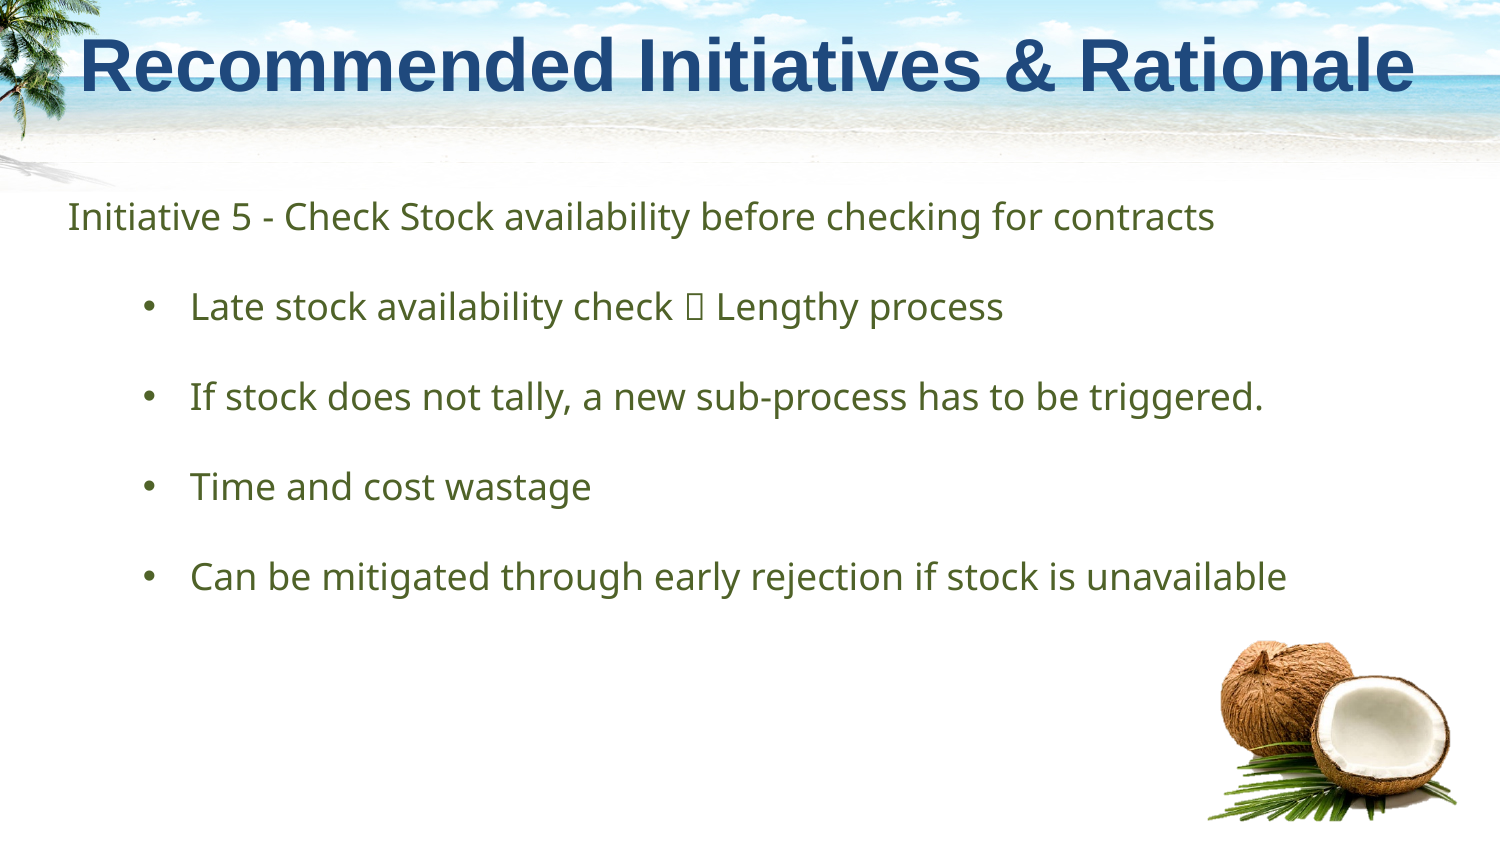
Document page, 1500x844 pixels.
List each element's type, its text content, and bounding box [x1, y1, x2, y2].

picture [0, 0, 1500, 844]
text_box Initiative 5 - Check Stock availability before checking for contracts Late stock availability check  Lengthy process If stock does not tally, a new sub-process has to be triggered. Time and cost wastage Can be mitigated through early rejection if stock is unavailable [53, 185, 1471, 606]
text_box Recommended Initiatives & Rationale [64, 8, 1500, 114]
